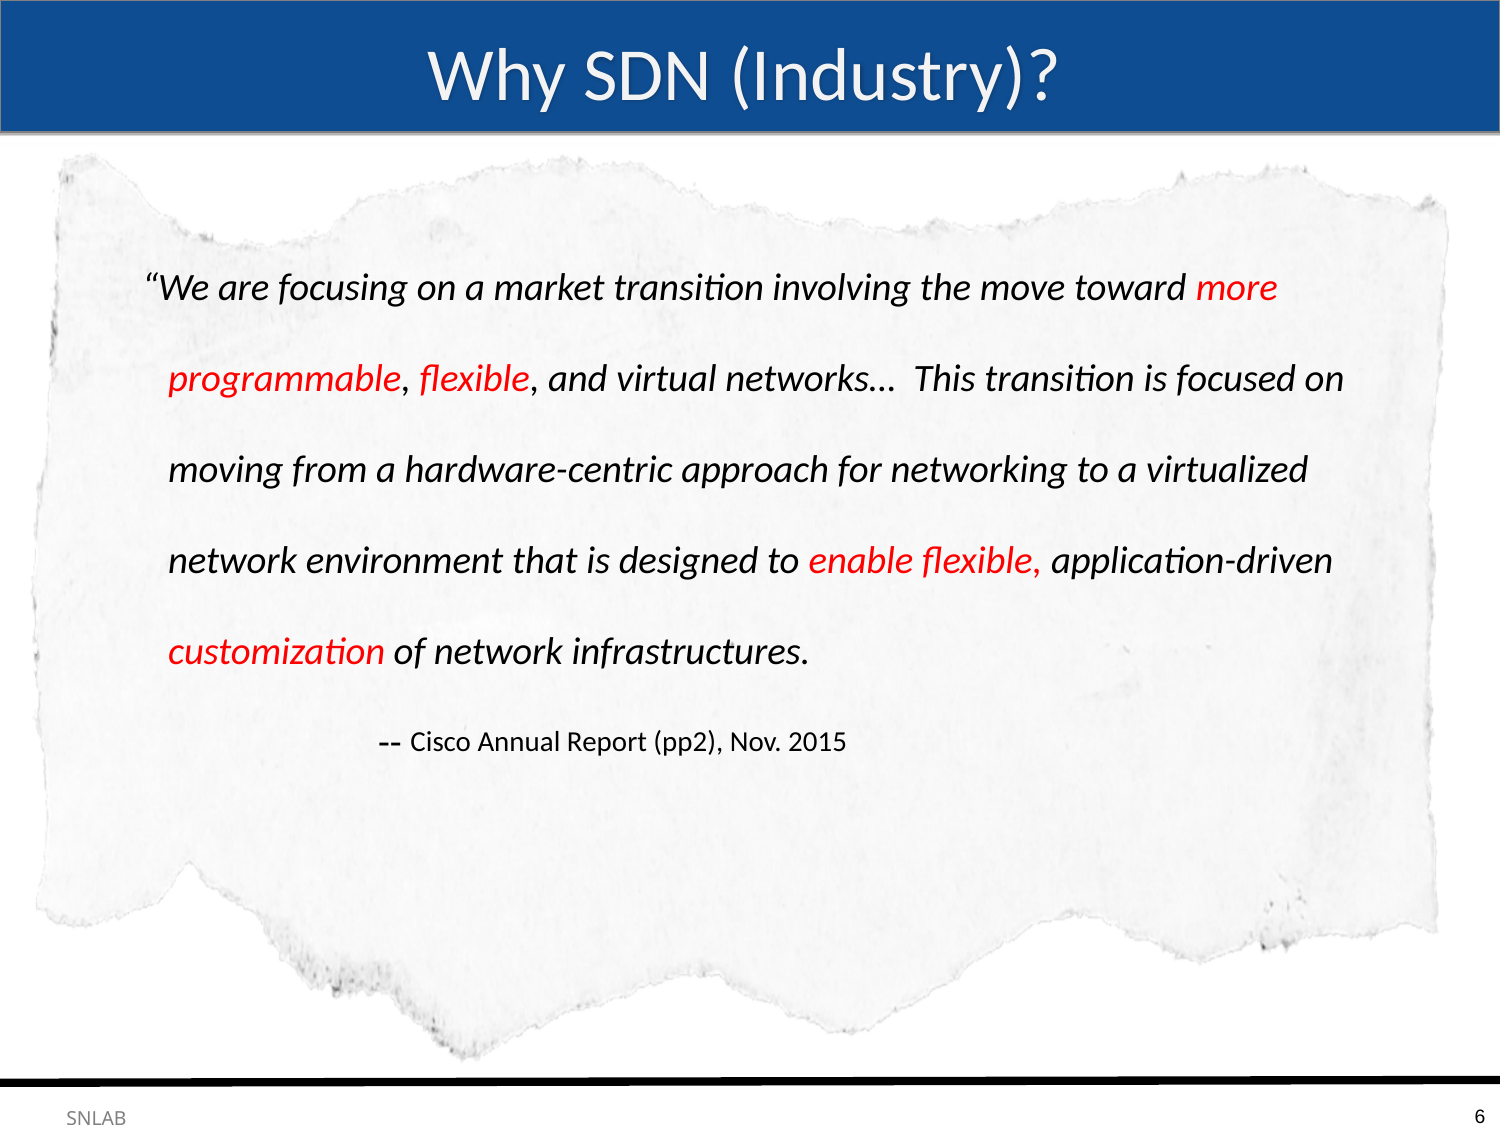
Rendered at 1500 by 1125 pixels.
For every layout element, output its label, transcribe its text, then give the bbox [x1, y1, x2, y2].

slide_number 6 [1187, 1074, 1500, 1125]
picture [0, 126, 1500, 1125]
title Why SDN (Industry)? [41, 13, 1447, 125]
picture [79, 1114, 86, 1125]
